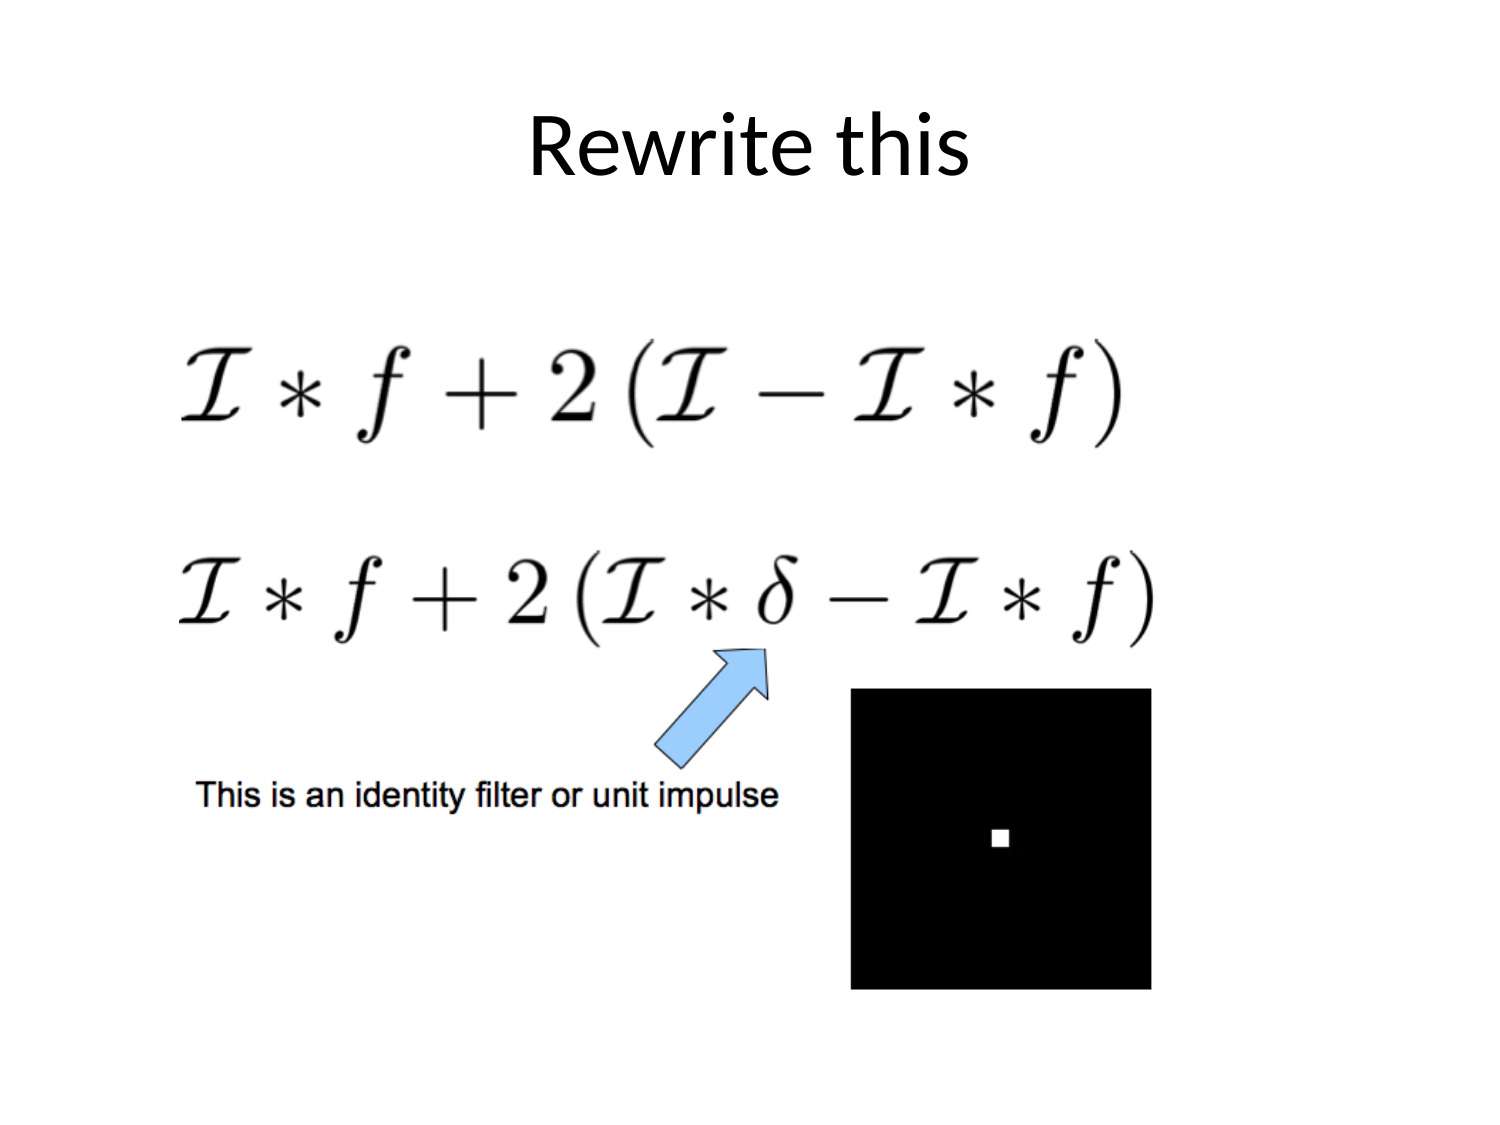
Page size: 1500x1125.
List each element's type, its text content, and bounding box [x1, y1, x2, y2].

picture [137, 328, 1151, 460]
title Rewrite this [75, 45, 1425, 233]
picture [179, 539, 1190, 1004]
